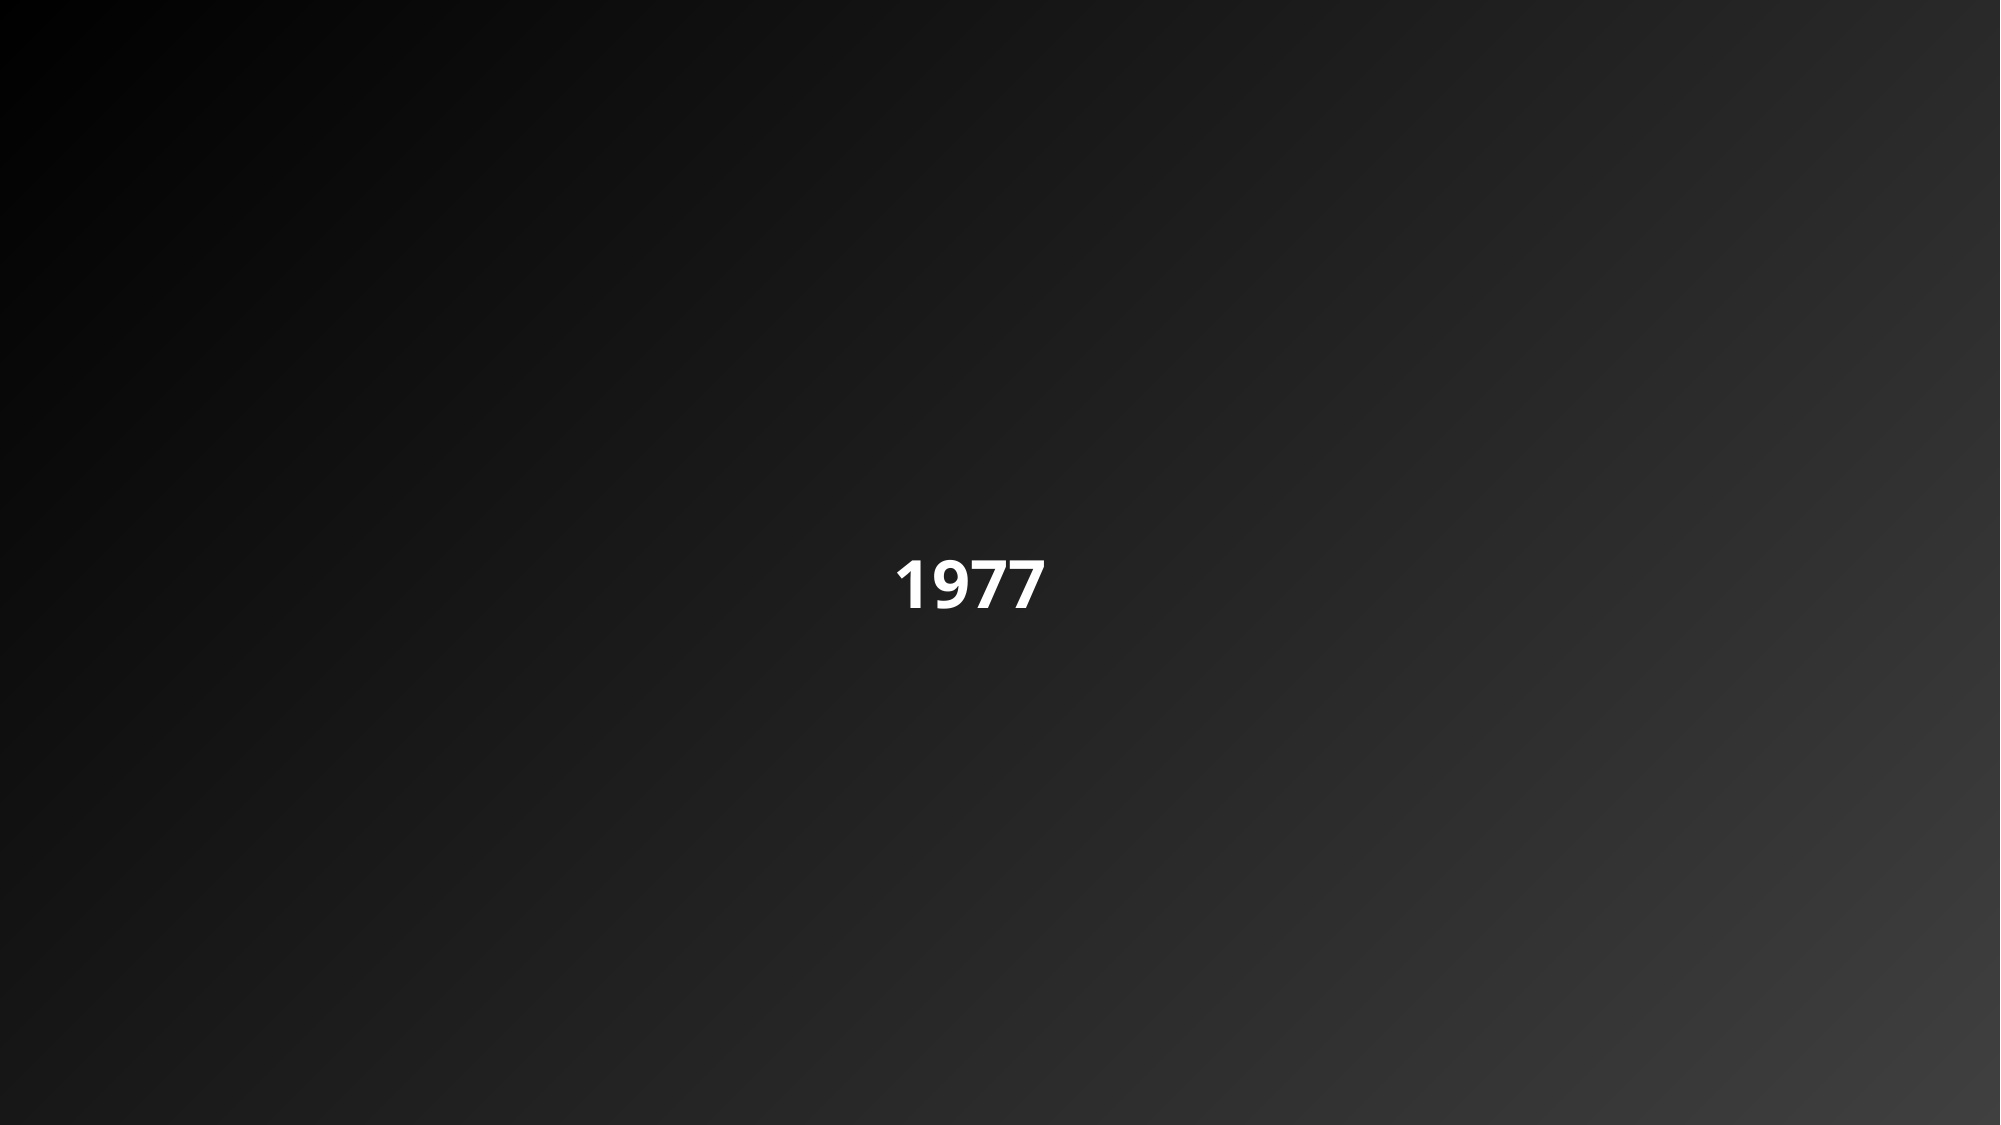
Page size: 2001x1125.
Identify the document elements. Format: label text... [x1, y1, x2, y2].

text_box 1977 [878, 493, 1121, 631]
